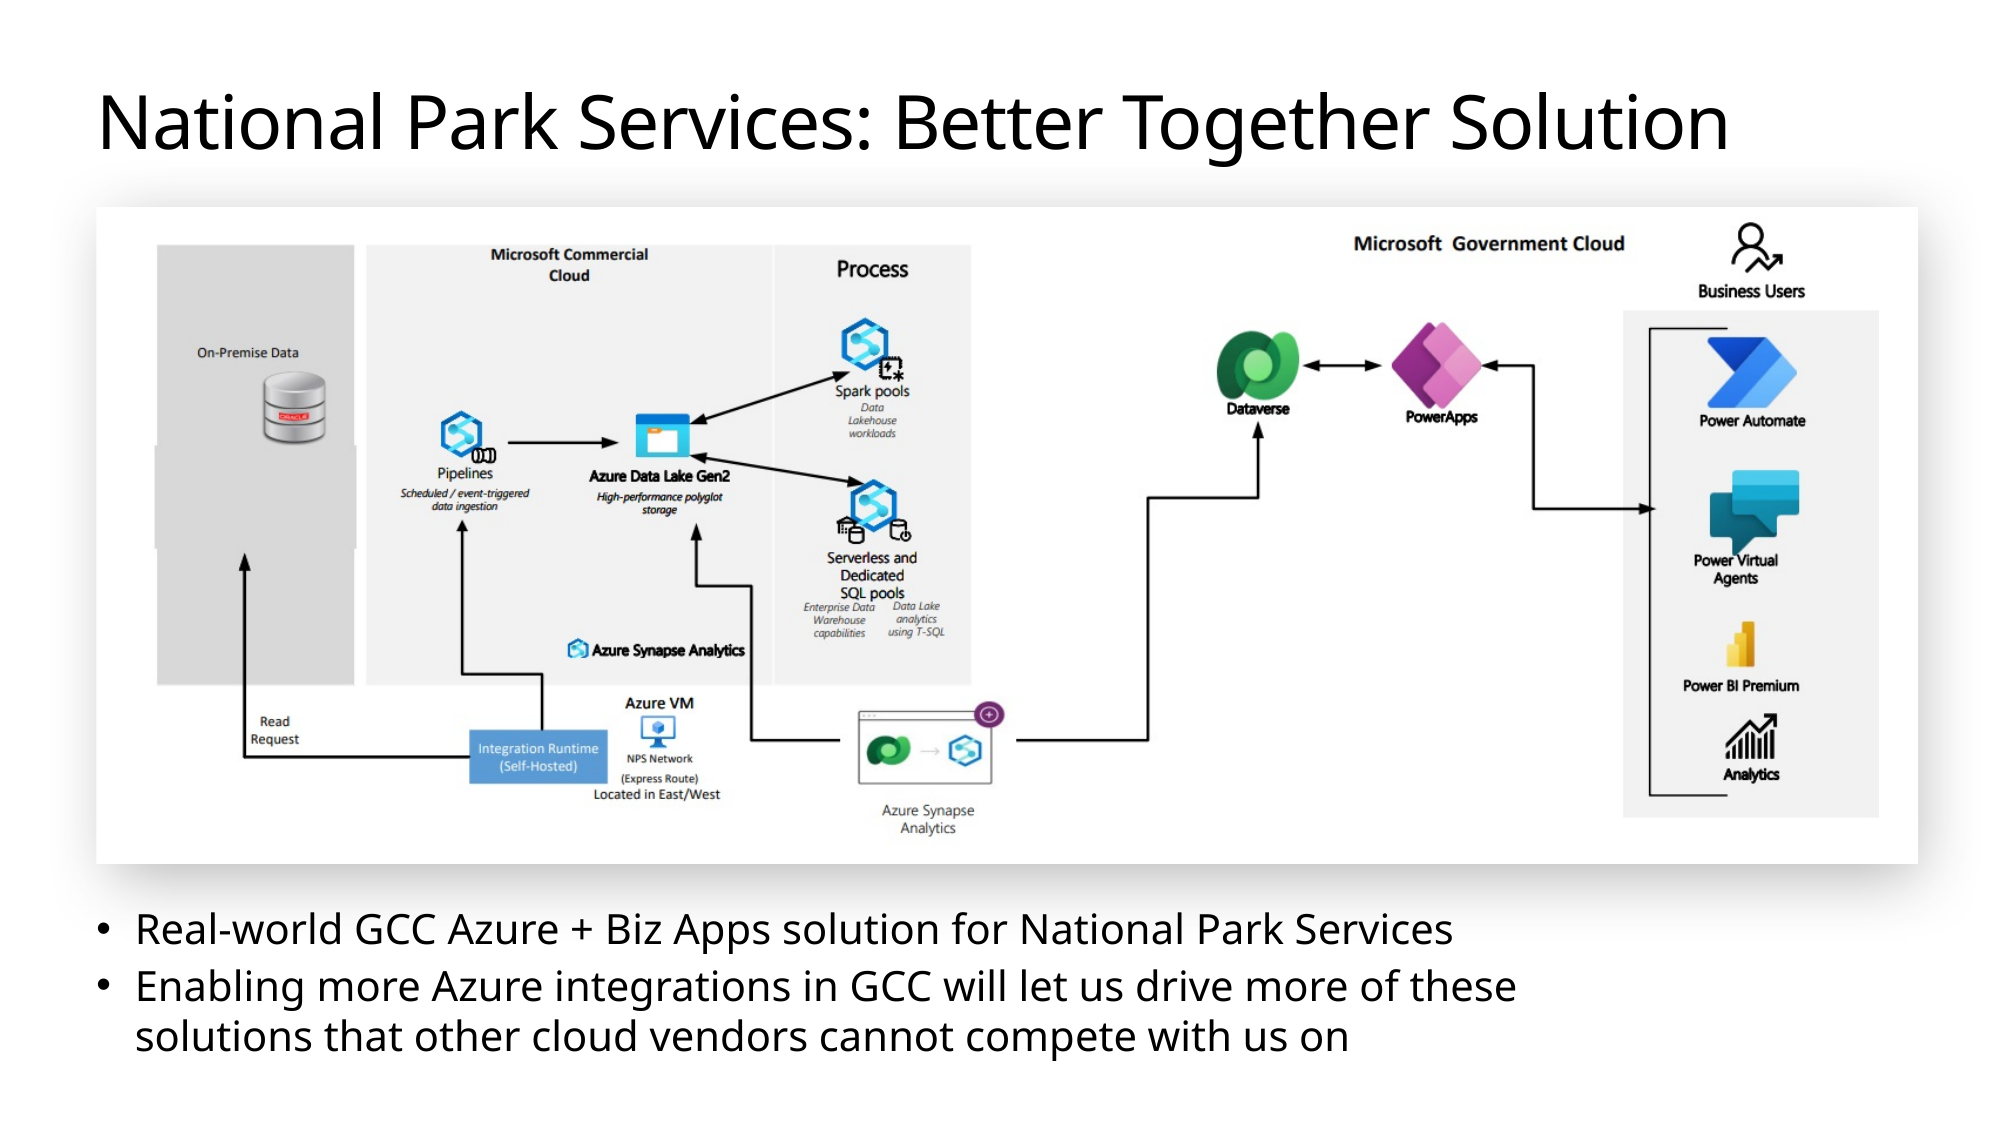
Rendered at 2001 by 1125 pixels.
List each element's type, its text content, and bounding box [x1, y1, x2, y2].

text_box Real-world GCC Azure + Biz Apps solution for National Park Services Enabling more Azure integrations in GCC will let us drive more of these solutions that other cloud vendors cannot compete with us on [96, 903, 1643, 1060]
picture [96, 207, 1919, 864]
title National Park Services: Better Together Solution [96, 75, 1904, 166]
